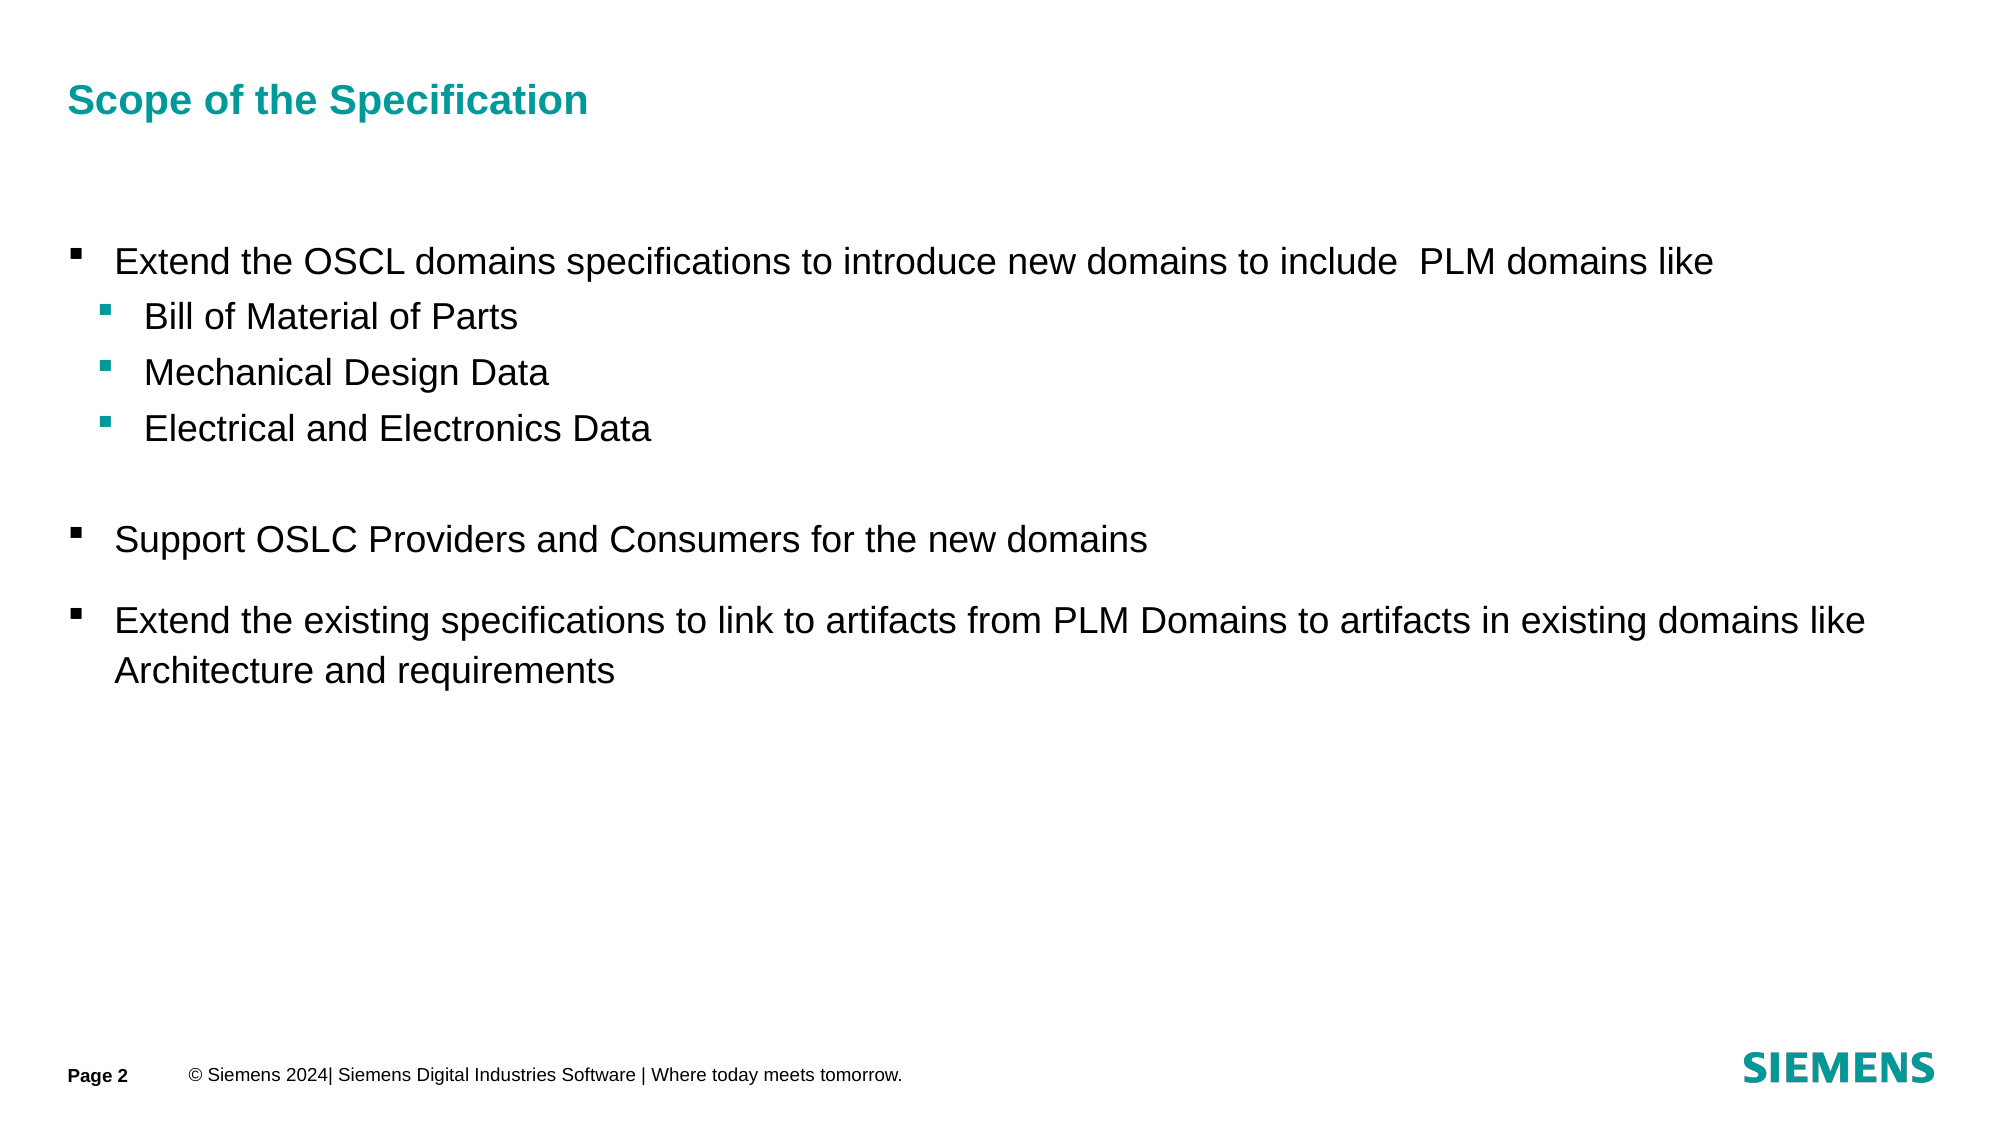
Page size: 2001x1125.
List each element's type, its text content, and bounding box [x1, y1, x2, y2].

list Extend the OSCL domains specifications to introduce new domains to include PLM domains like Bill of Material of Parts Mechanical Design Data Electrical and Electronics Data Support OSLC Providers and Consumers for the new domains Extend the existing specifications to link to artifacts from PLM Domains to artifacts in existing domains like Architecture and requirements [67, 232, 2000, 1012]
slide_number Page 2 [67, 1035, 174, 1125]
title Scope of the Specification [67, 78, 1686, 173]
text_box © Siemens 2024| Siemens Digital Industries Software | Where today meets tomorrow. ns Digital Industries Software | Where today meets tomorrow. [173, 1054, 1073, 1125]
picture [1744, 1052, 1934, 1083]
